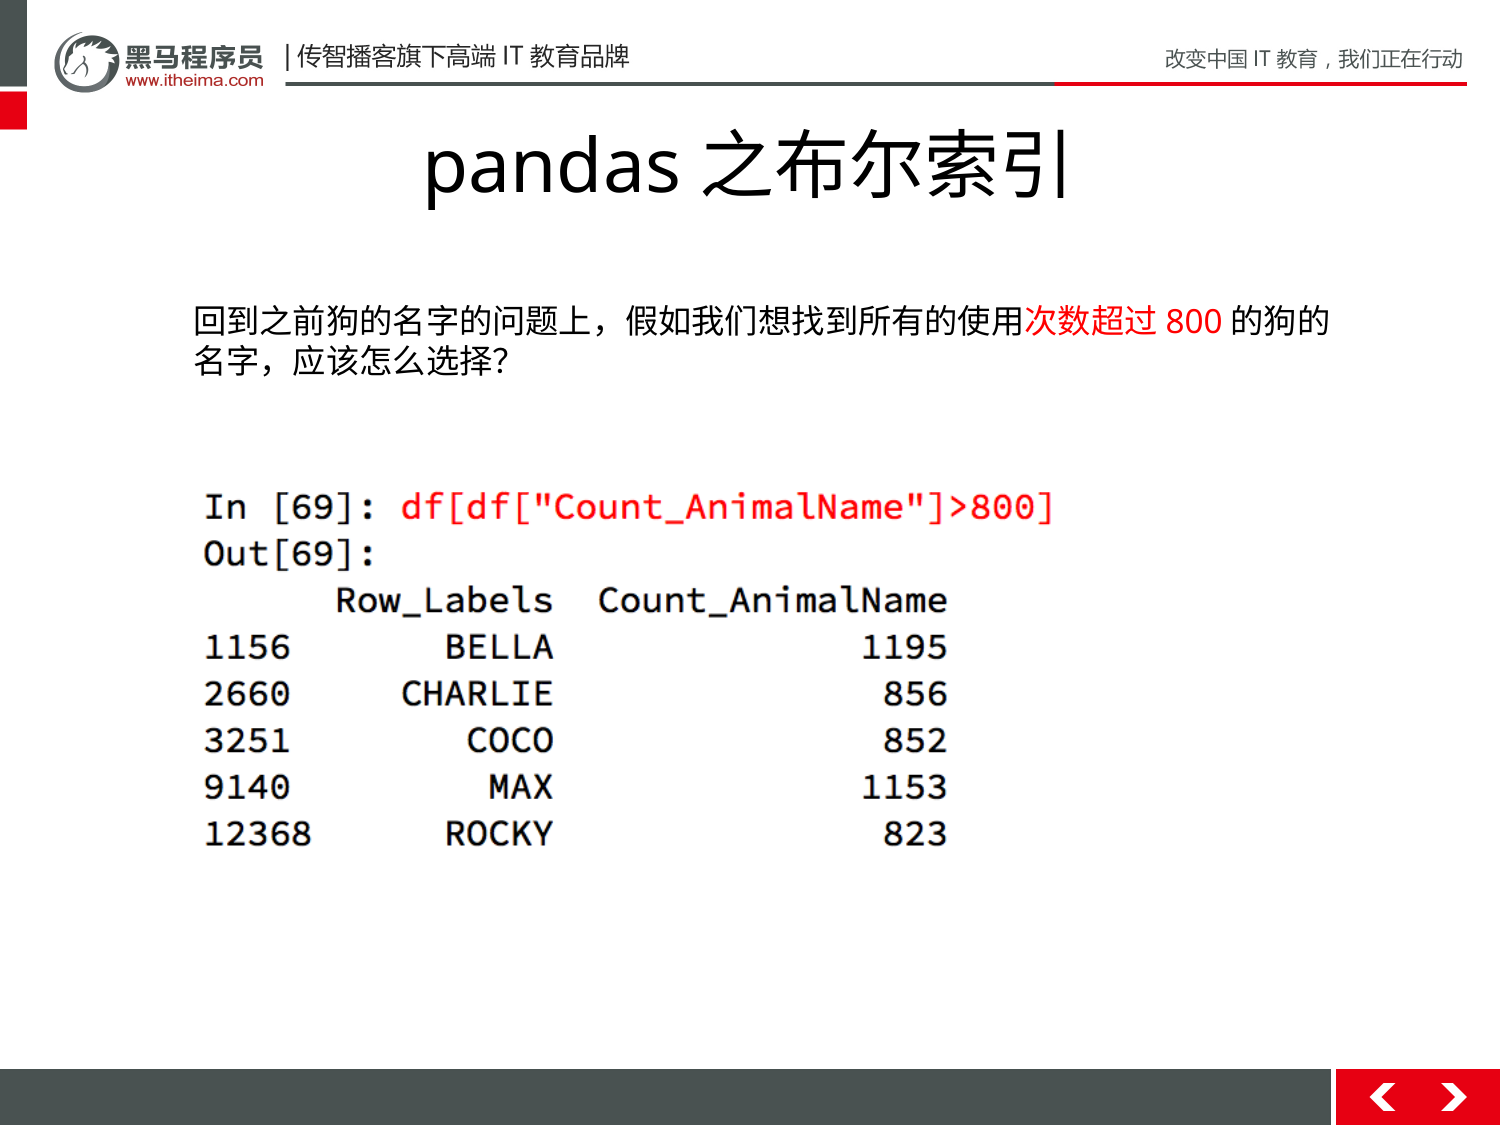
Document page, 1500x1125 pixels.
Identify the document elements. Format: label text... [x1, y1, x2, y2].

picture [0, 0, 1500, 1125]
text_box 回到之前狗的名字的问题上，假如我们想找到所有的使用次数超过800的狗的名字，应该怎么选择？ [178, 292, 1370, 388]
title pandas之布尔索引 [81, 97, 1416, 216]
